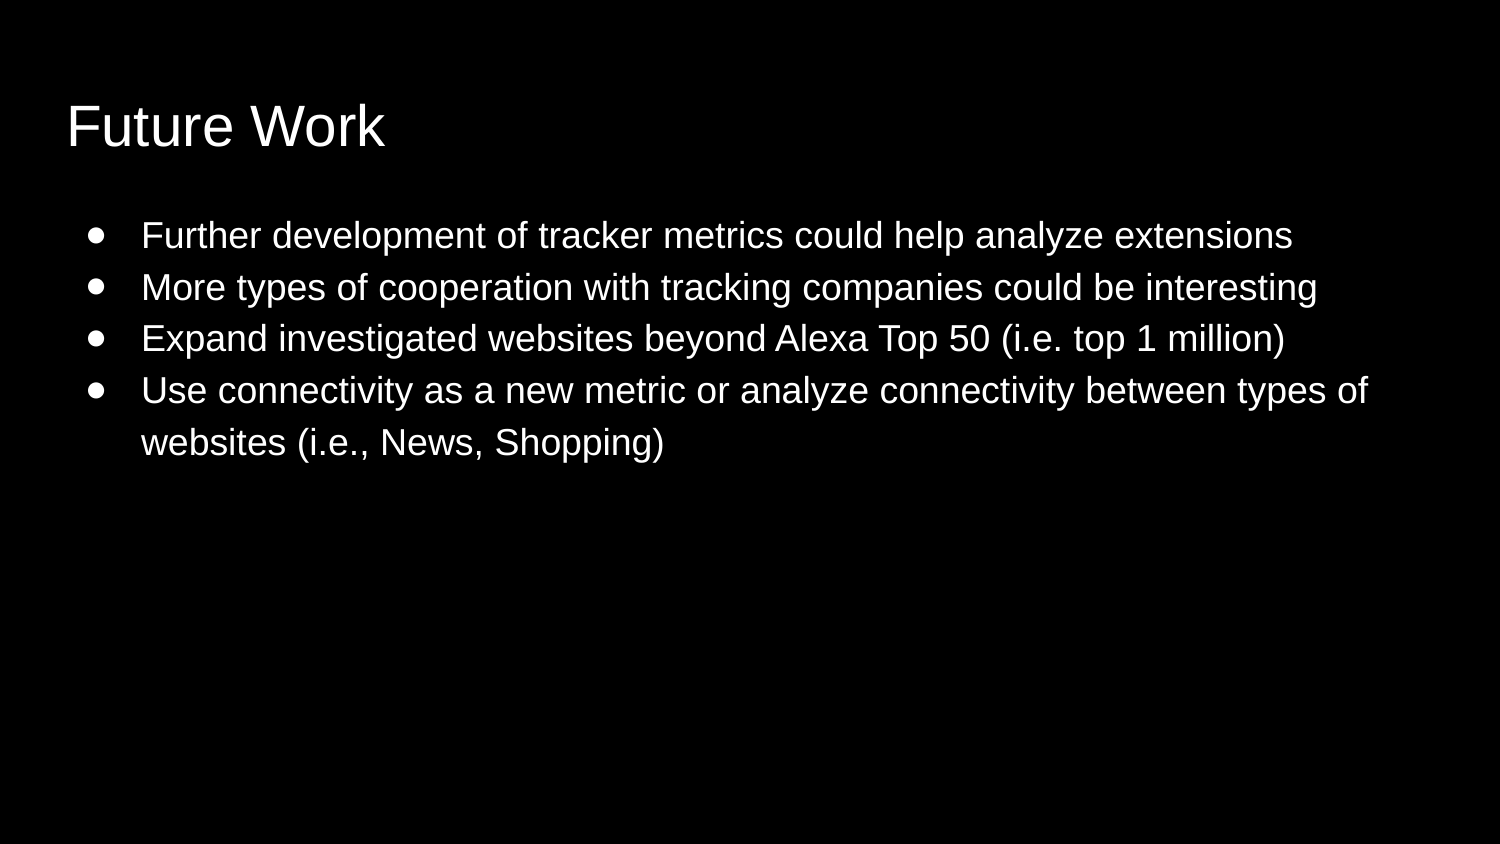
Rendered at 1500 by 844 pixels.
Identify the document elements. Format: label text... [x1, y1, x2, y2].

title Future Work [51, 72, 1449, 167]
list Further development of tracker metrics could help analyze extensions More types of cooperation with tracking companies could be interesting Expand investigated websites beyond Alexa Top 50 (i.e. top 1 million) Use connectivity as a new metric or analyze connectivity between types of websites (i.e., News, Shopping) [51, 189, 1449, 750]
